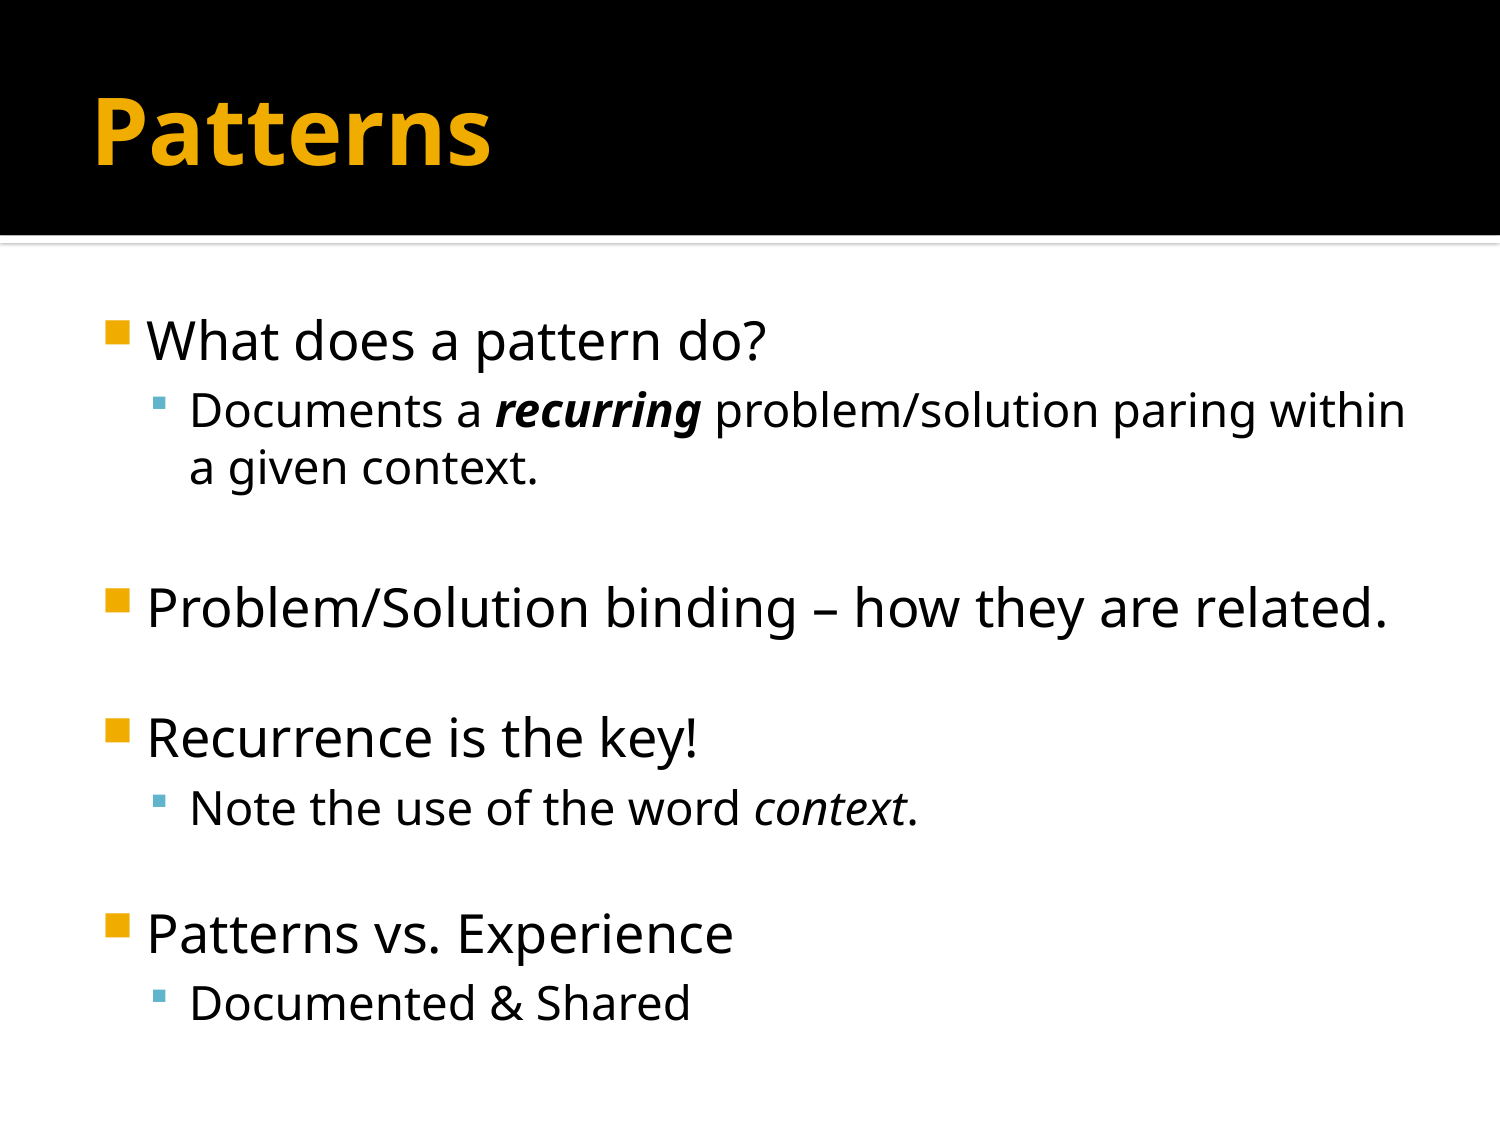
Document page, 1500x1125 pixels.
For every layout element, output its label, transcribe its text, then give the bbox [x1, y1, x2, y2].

title Patterns [75, 25, 1425, 231]
list What does a pattern do? Documents a recurring problem/solution paring within a given context. Problem/Solution binding – how they are related. Recurrence is the key! Note the use of the word context. Patterns vs. Experience Documented & Shared [75, 291, 1425, 1050]
